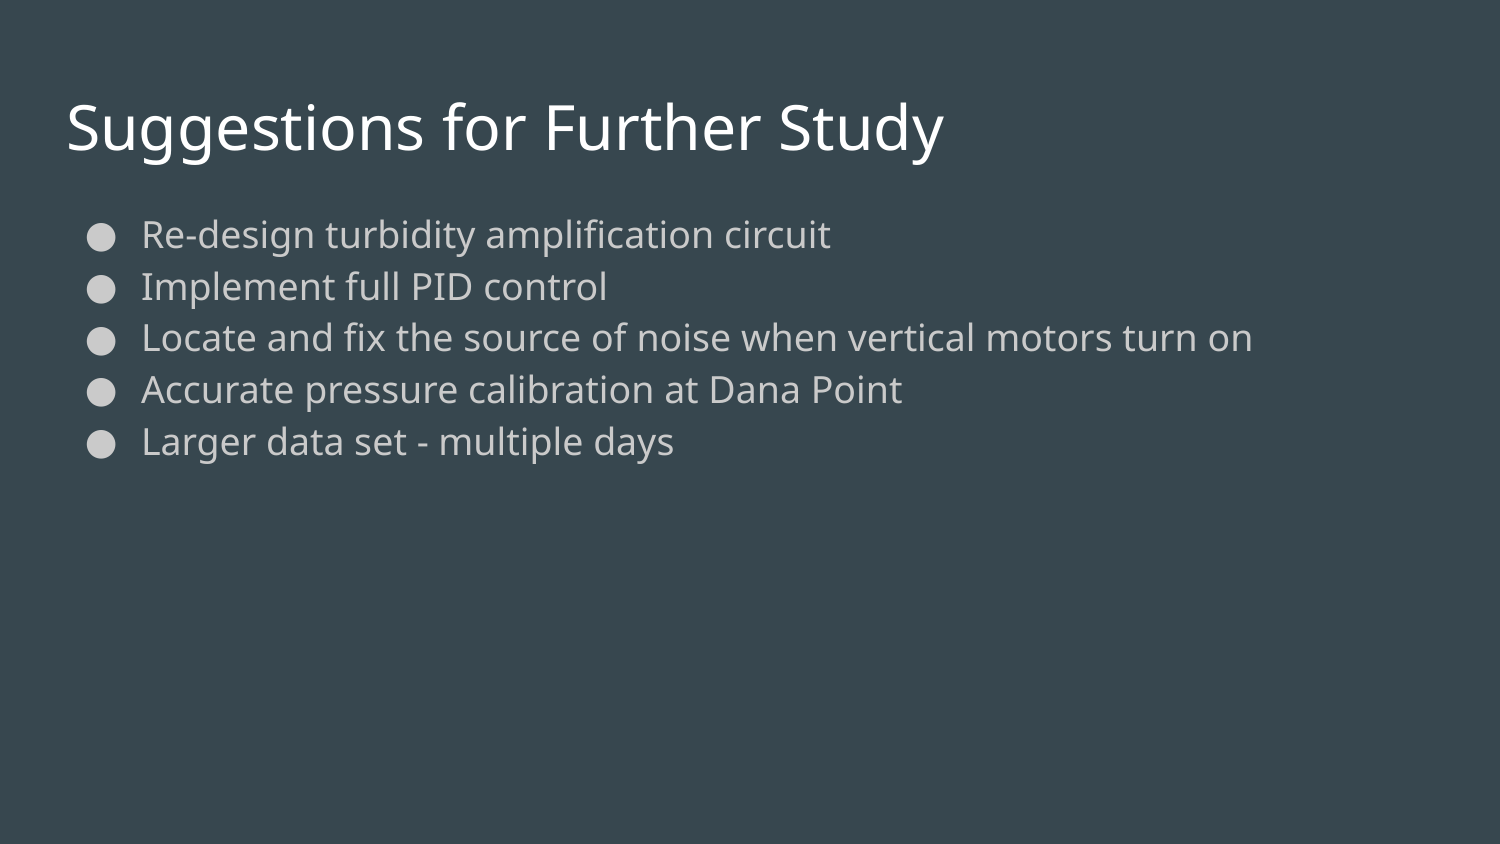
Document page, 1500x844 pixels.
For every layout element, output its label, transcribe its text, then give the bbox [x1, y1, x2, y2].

title Suggestions for Further Study [51, 72, 1449, 167]
list Re-design turbidity amplification circuit Implement full PID control Locate and fix the source of noise when vertical motors turn on Accurate pressure calibration at Dana Point Larger data set - multiple days [51, 189, 1449, 750]
